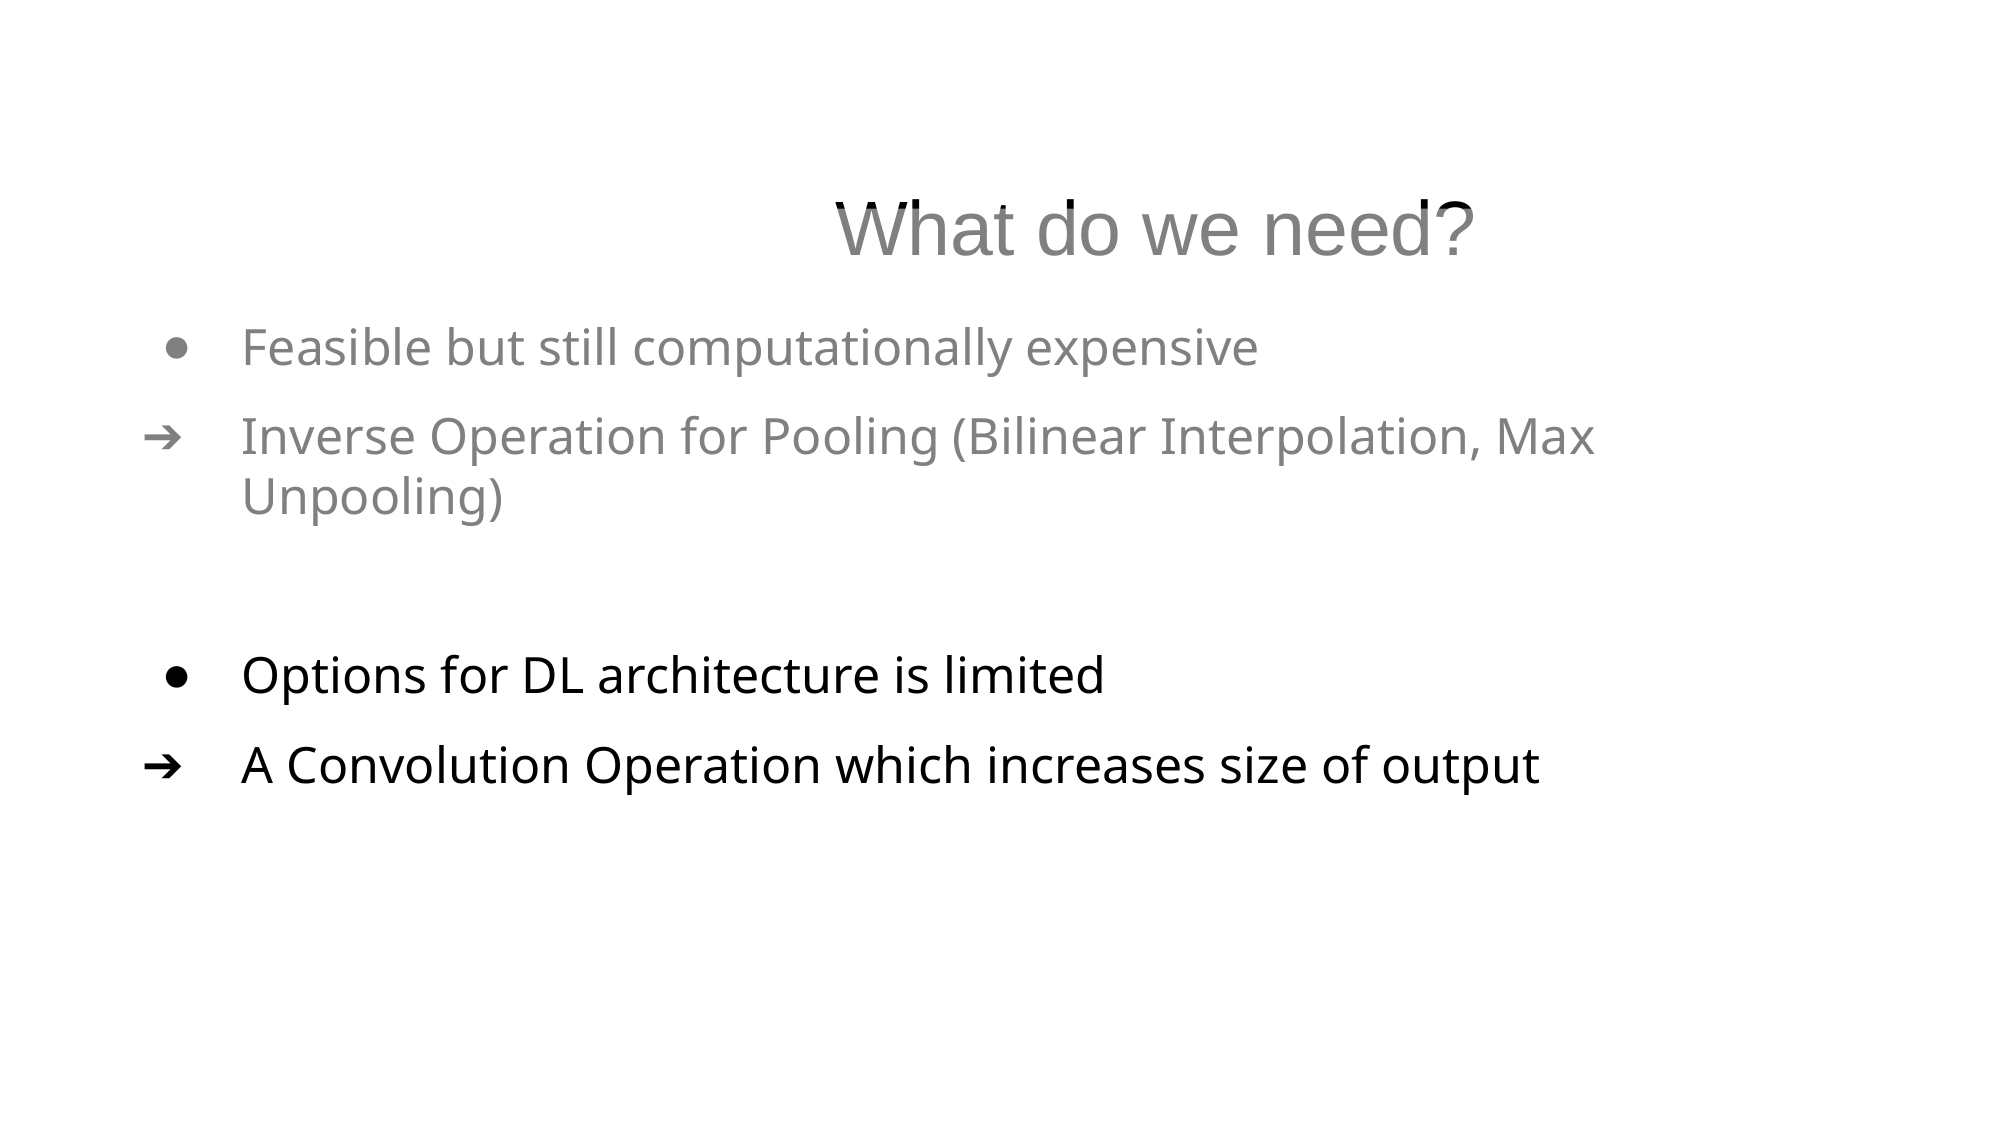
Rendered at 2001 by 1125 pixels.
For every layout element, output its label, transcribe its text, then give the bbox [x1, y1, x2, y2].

title What do we need? [183, 113, 2000, 319]
text_box Feasible but still computationally expensive Inverse Operation for Pooling (Bilinear Interpolation, Max Unpooling) Options for DL architecture is limited A Convolution Operation which increases size of output [139, 563, 1750, 794]
text_box [90, 208, 1816, 563]
